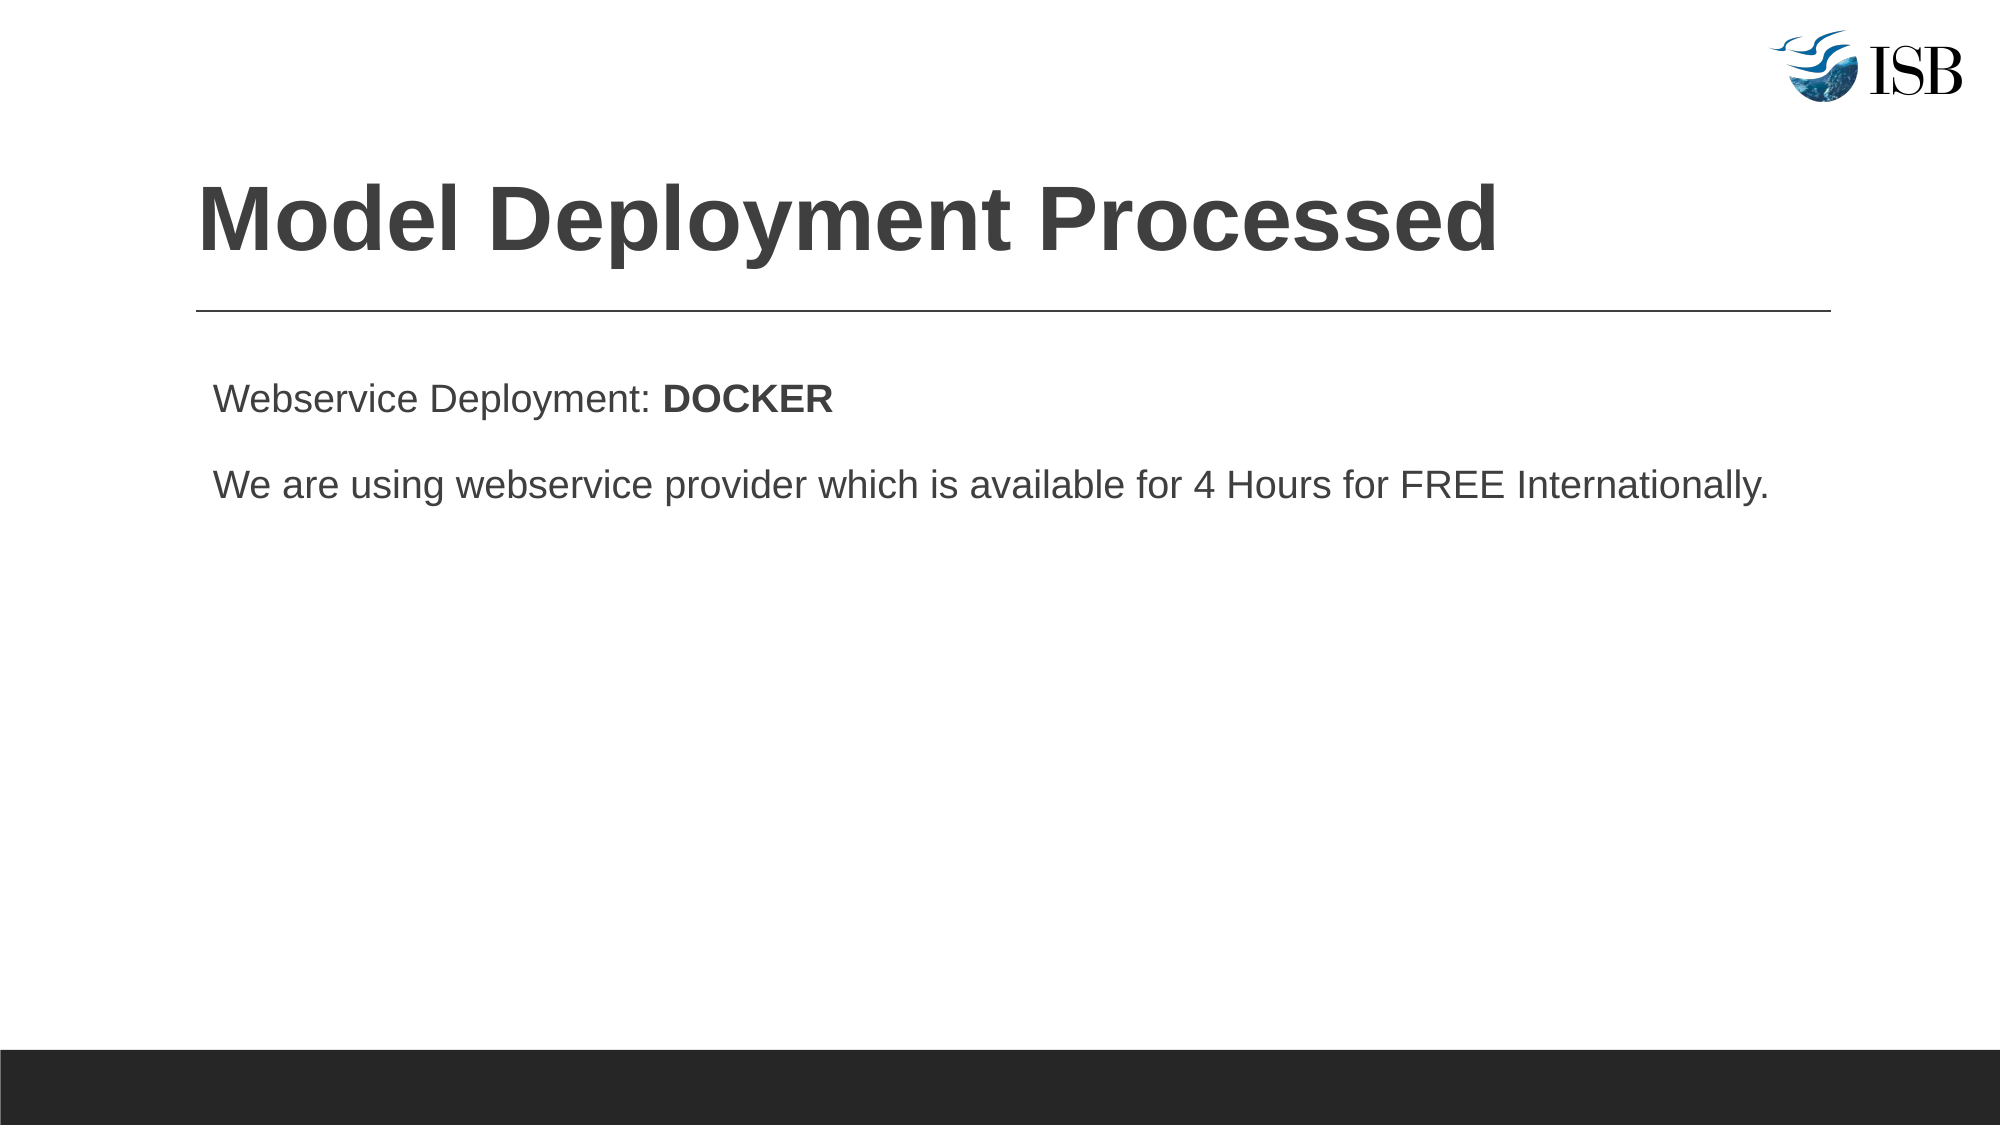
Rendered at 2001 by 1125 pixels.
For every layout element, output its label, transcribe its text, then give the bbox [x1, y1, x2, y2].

picture [1768, 29, 1962, 103]
title Model Deployment Processed [180, 47, 1830, 285]
list Webservice Deployment: DOCKER We are using webservice provider which is available for 4 Hours for FREE Internationally. [180, 345, 1830, 963]
